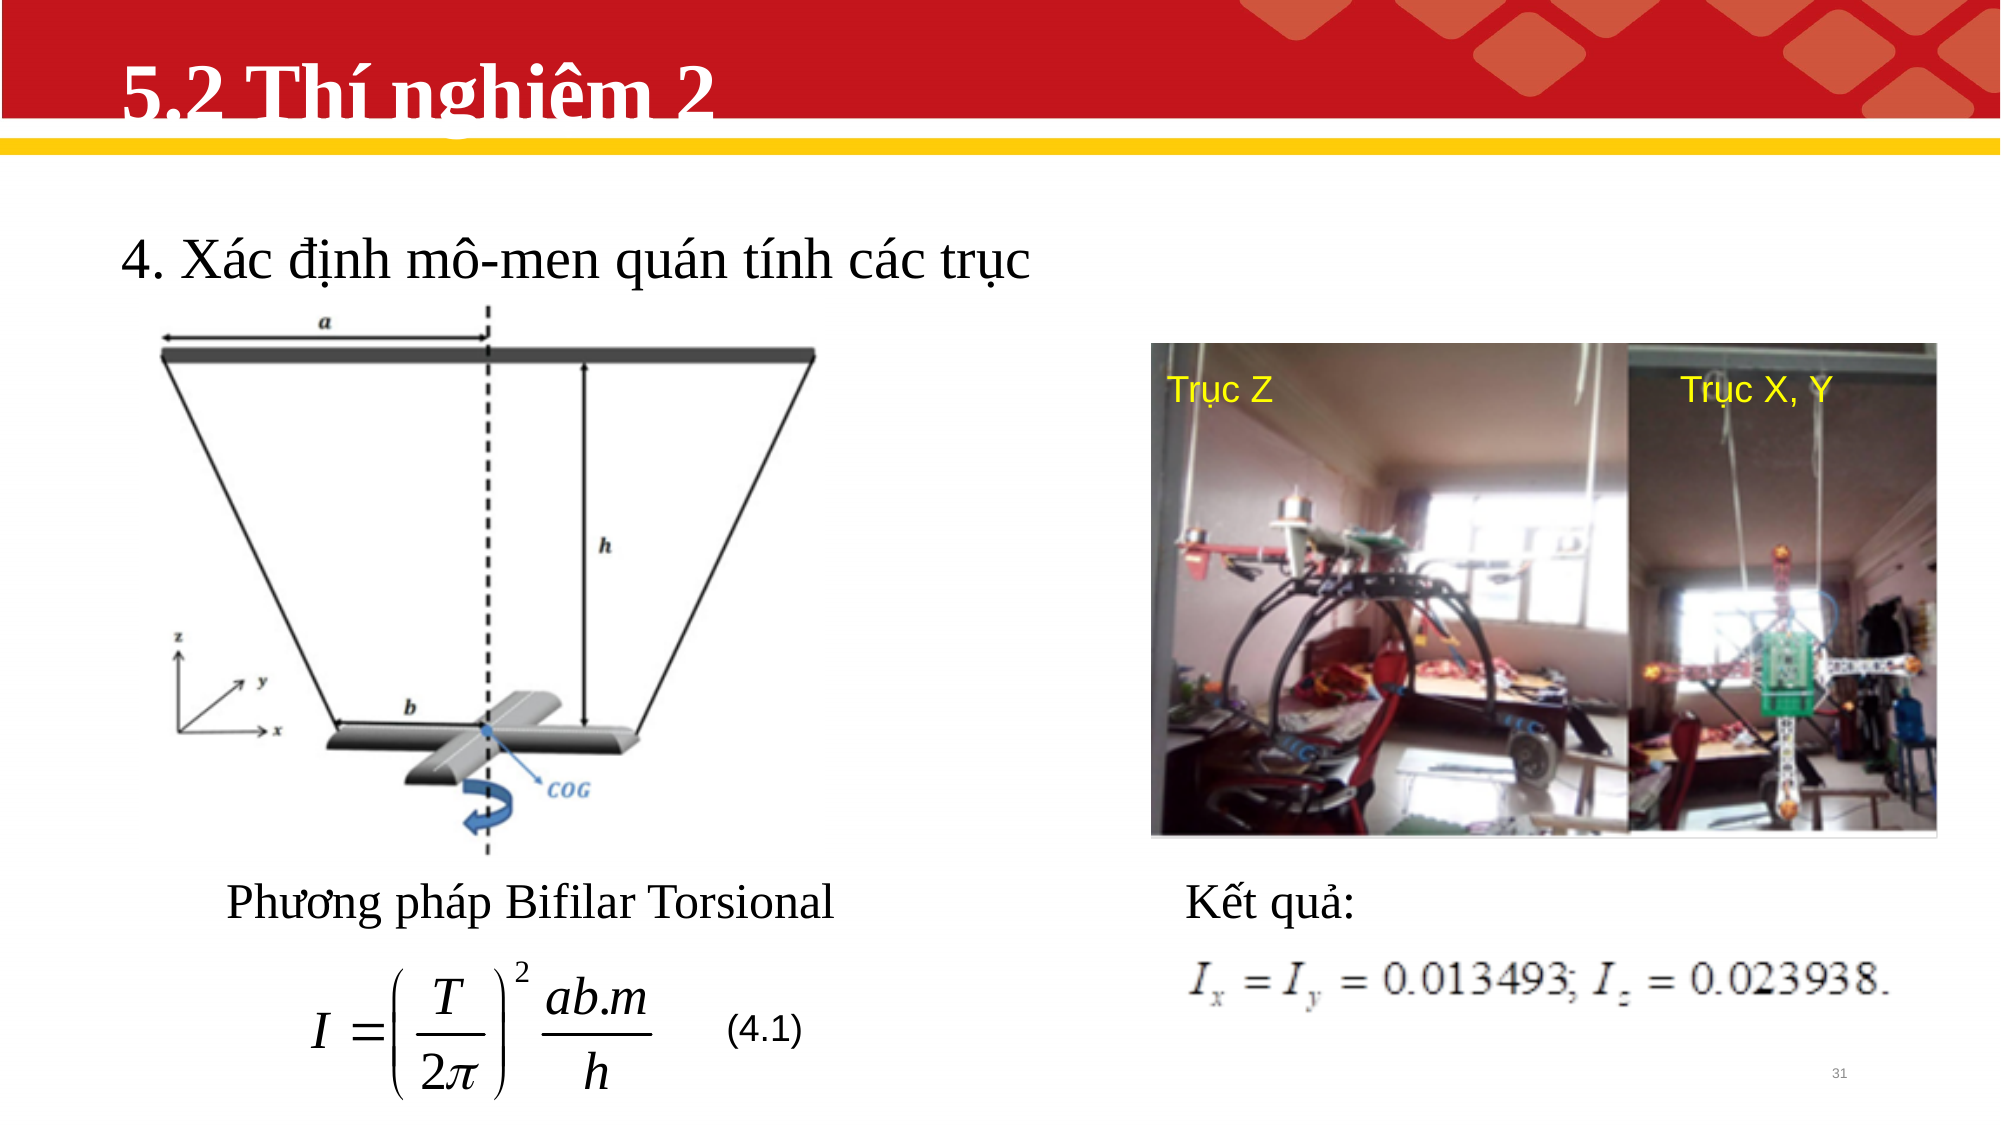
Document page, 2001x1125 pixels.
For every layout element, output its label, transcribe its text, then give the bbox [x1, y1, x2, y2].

text_box (4.1) [711, 997, 856, 1057]
picture [0, 0, 2001, 1125]
text_box Kết quả: [1170, 860, 1470, 936]
text_box Phương pháp Bifilar Torsional [211, 860, 864, 936]
slide_number 31 [1412, 1042, 1863, 1103]
list 4. Xác định mô-men quán tính các trục [106, 220, 1097, 1025]
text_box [301, 948, 662, 1111]
title 5.2 Thí nghiệm 2 [106, 0, 1863, 204]
